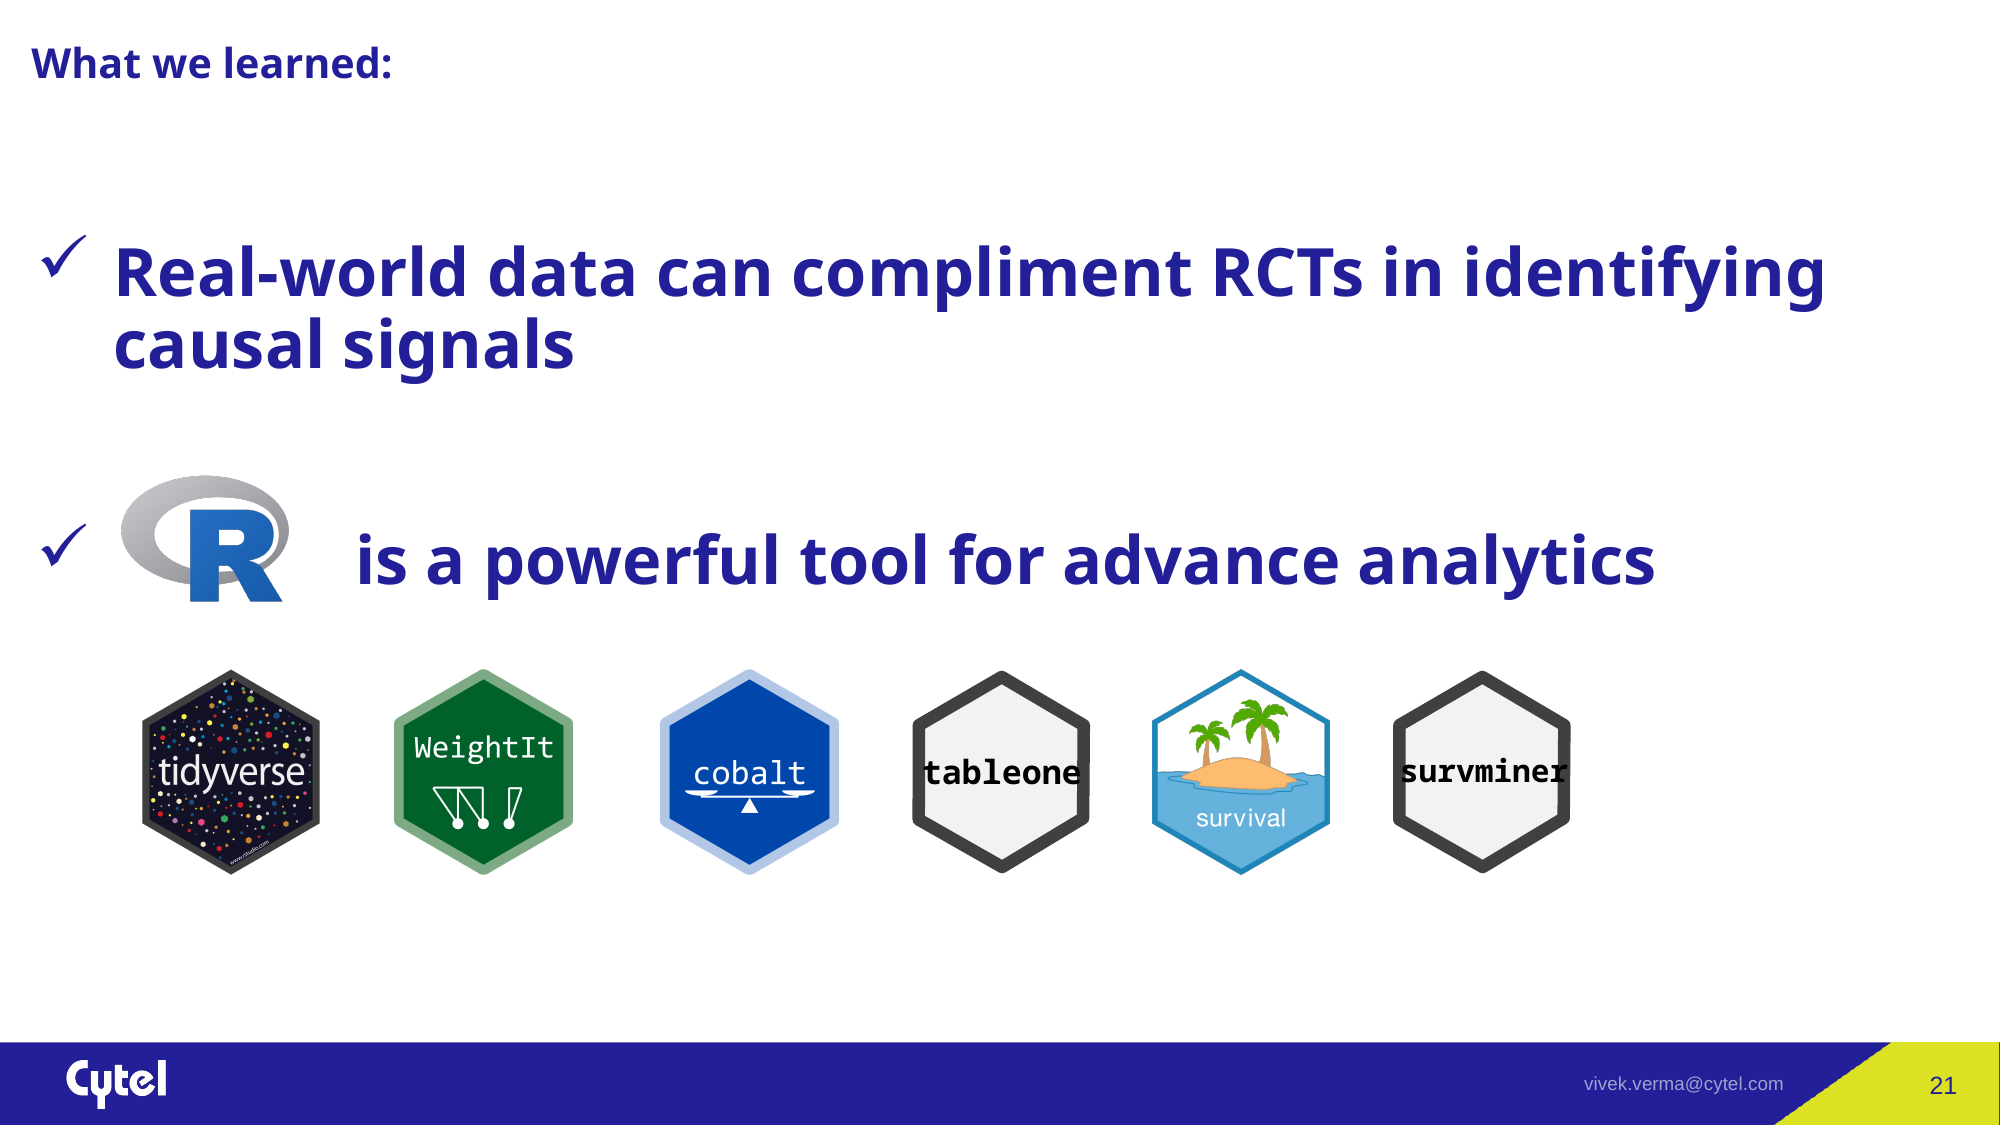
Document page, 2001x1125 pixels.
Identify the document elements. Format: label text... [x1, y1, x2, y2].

picture [1152, 669, 1330, 875]
title What we learned: [16, 35, 1973, 96]
text_box vivek.verma@cytel.com [171, 1064, 1799, 1106]
picture [121, 475, 289, 602]
picture [381, 669, 586, 875]
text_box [1390, 676, 1578, 868]
slide_number 21 [1522, 1054, 1973, 1115]
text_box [913, 676, 1091, 868]
text_box Real-world data can compliment RCTs in identifying causal signals is a powerful tool for advance analytics [21, 95, 1978, 743]
picture [647, 669, 852, 875]
picture [142, 669, 320, 875]
picture [1767, 1042, 2000, 1125]
picture [66, 1060, 166, 1109]
